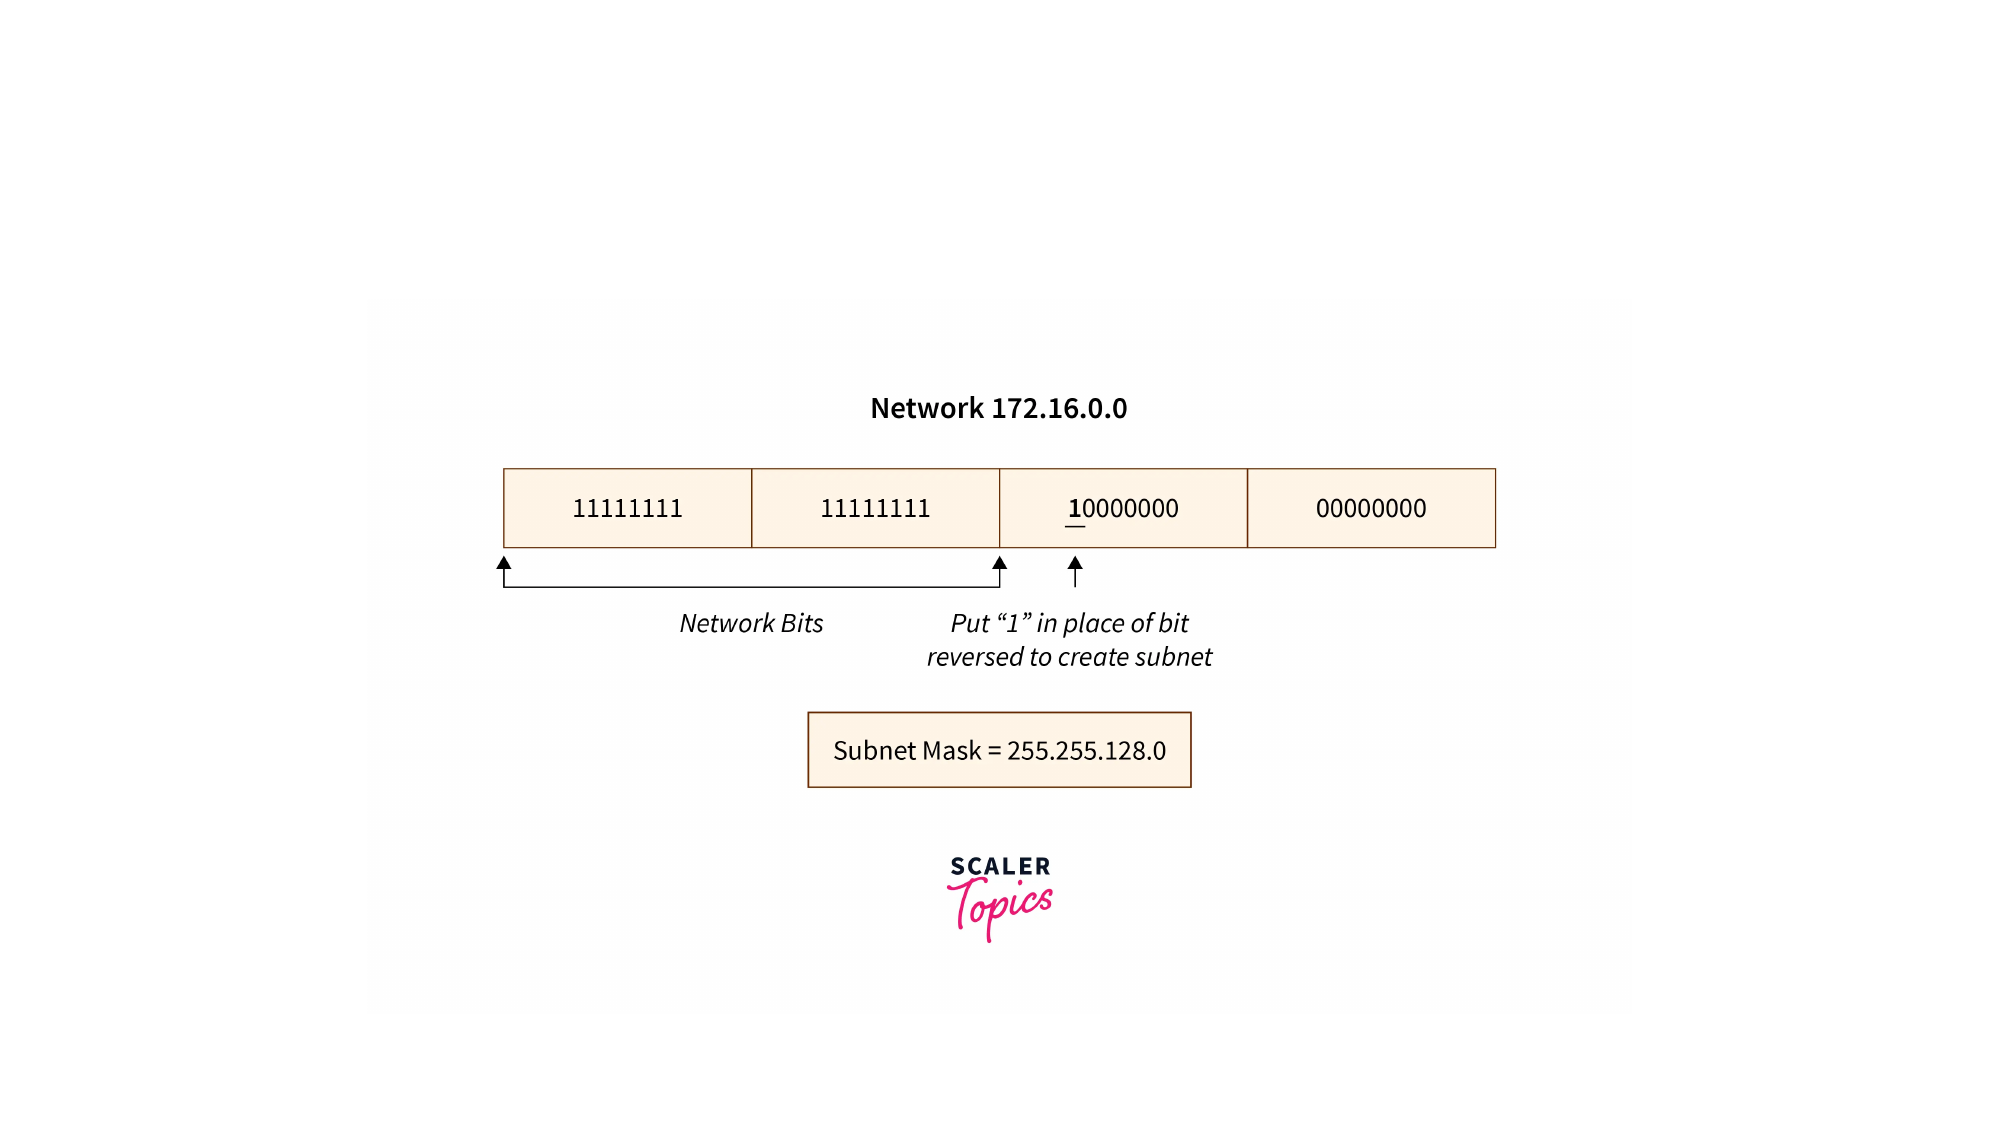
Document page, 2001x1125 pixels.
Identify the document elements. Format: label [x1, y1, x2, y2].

list [367, 299, 1632, 1014]
